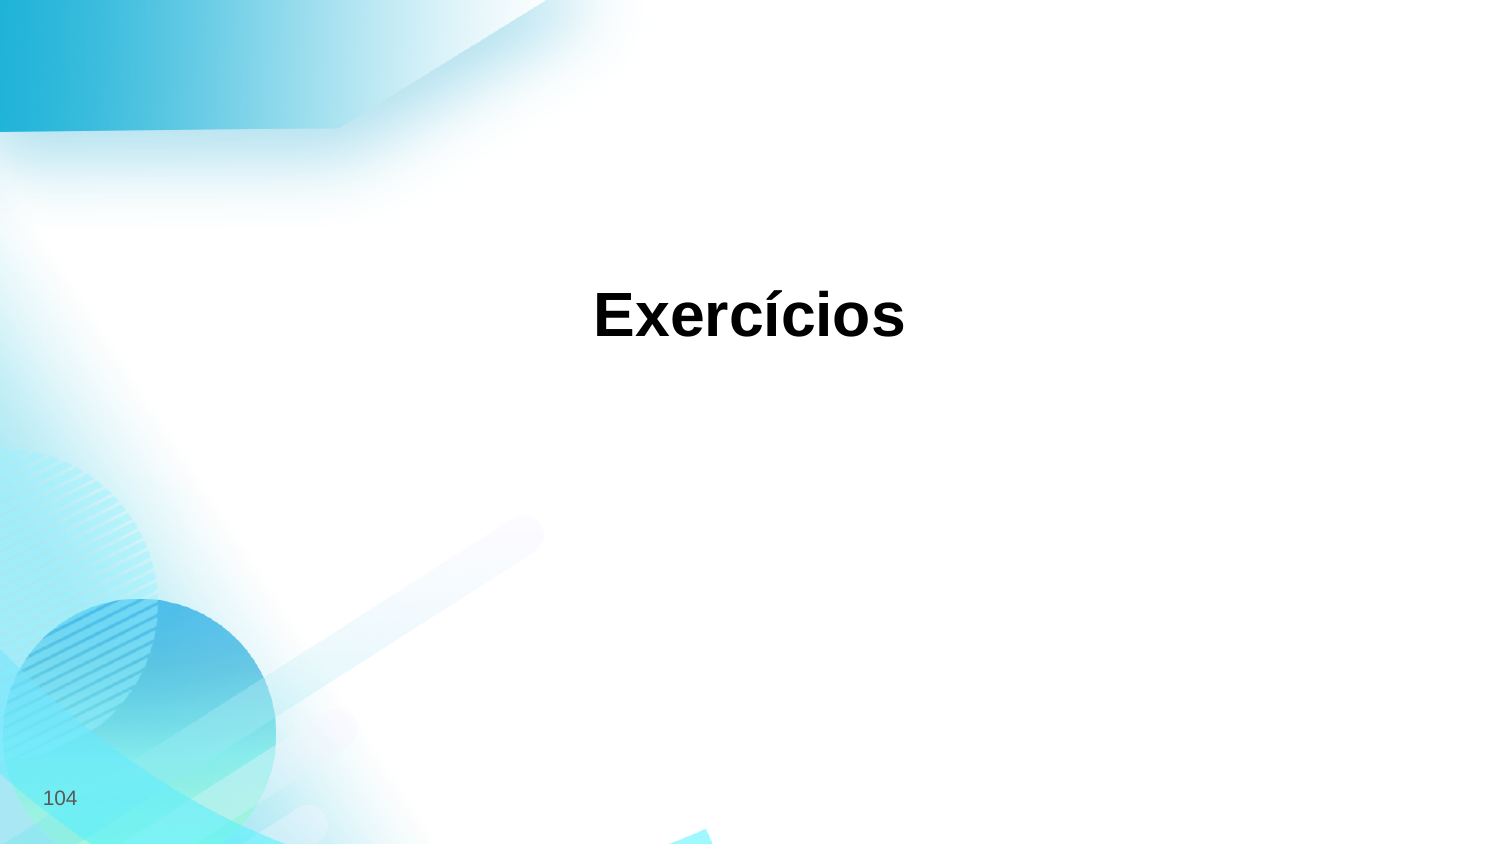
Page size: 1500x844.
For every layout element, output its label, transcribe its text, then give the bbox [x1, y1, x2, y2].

slide_number 104 [2, 764, 93, 830]
title Exercícios [51, 248, 1449, 342]
picture [0, 0, 1500, 844]
